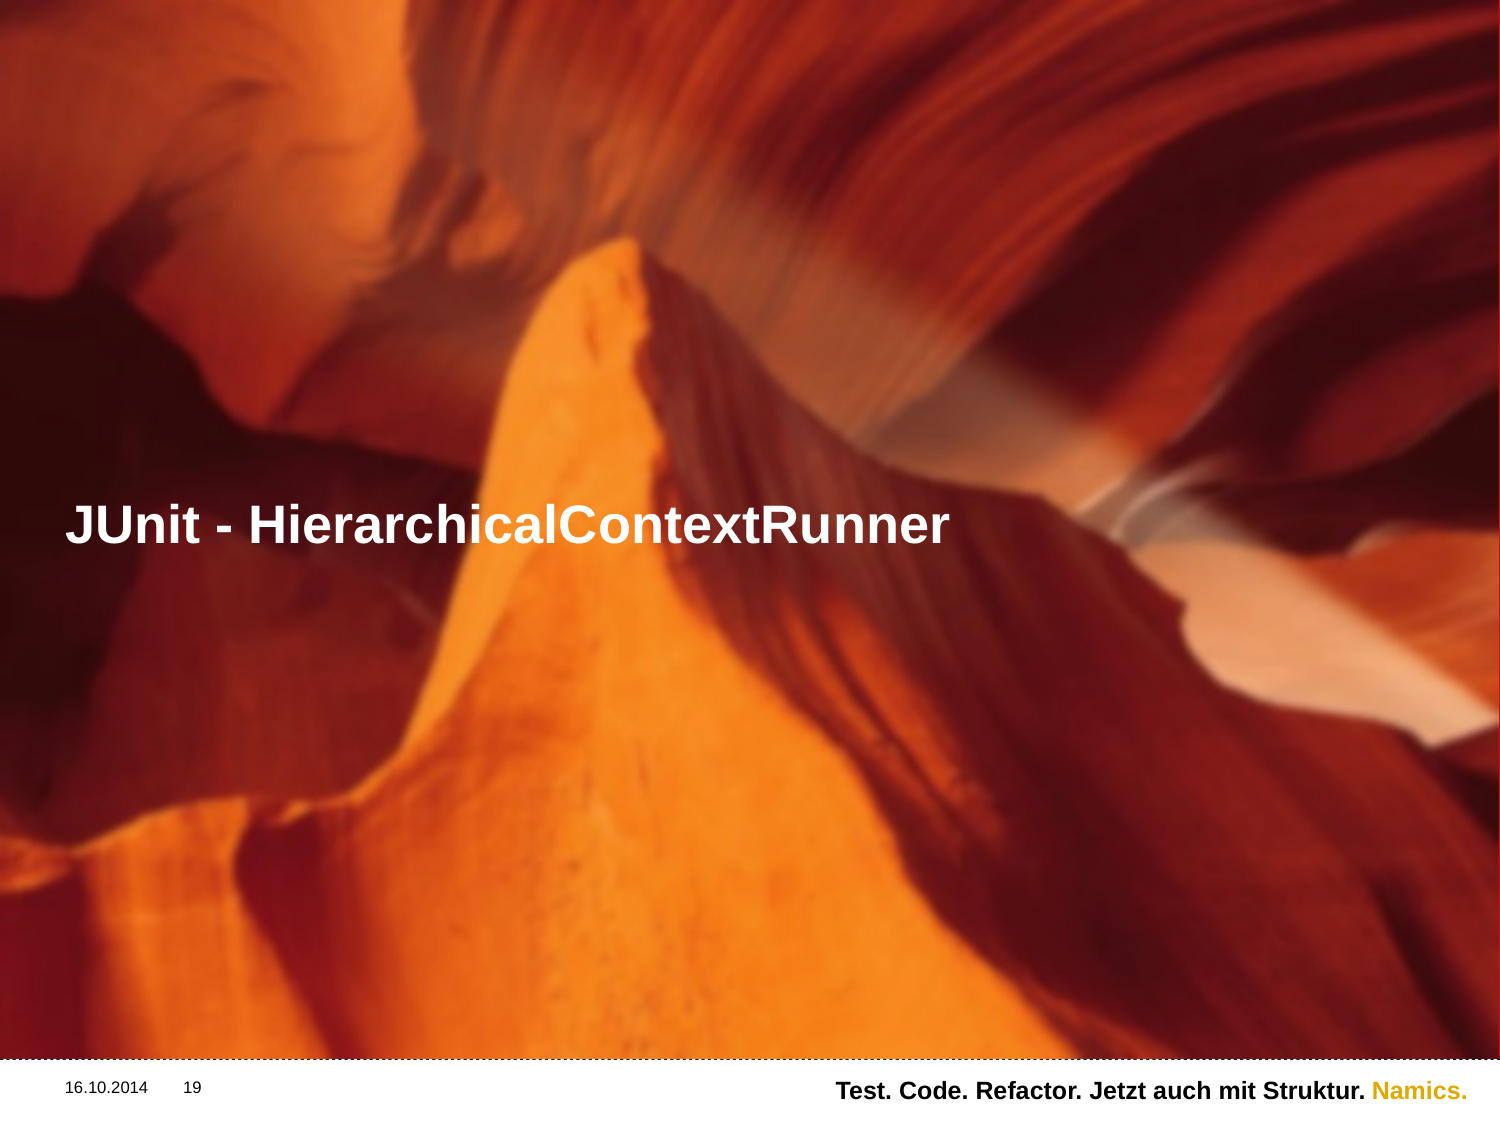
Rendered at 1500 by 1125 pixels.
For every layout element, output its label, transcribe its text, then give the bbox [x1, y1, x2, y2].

slide_number 19 [183, 1077, 302, 1113]
picture [0, 0, 1500, 1060]
footer Test. Code. Refactor. Jetzt auch mit Struktur. [331, 1067, 1367, 1113]
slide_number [64, 1077, 183, 1113]
